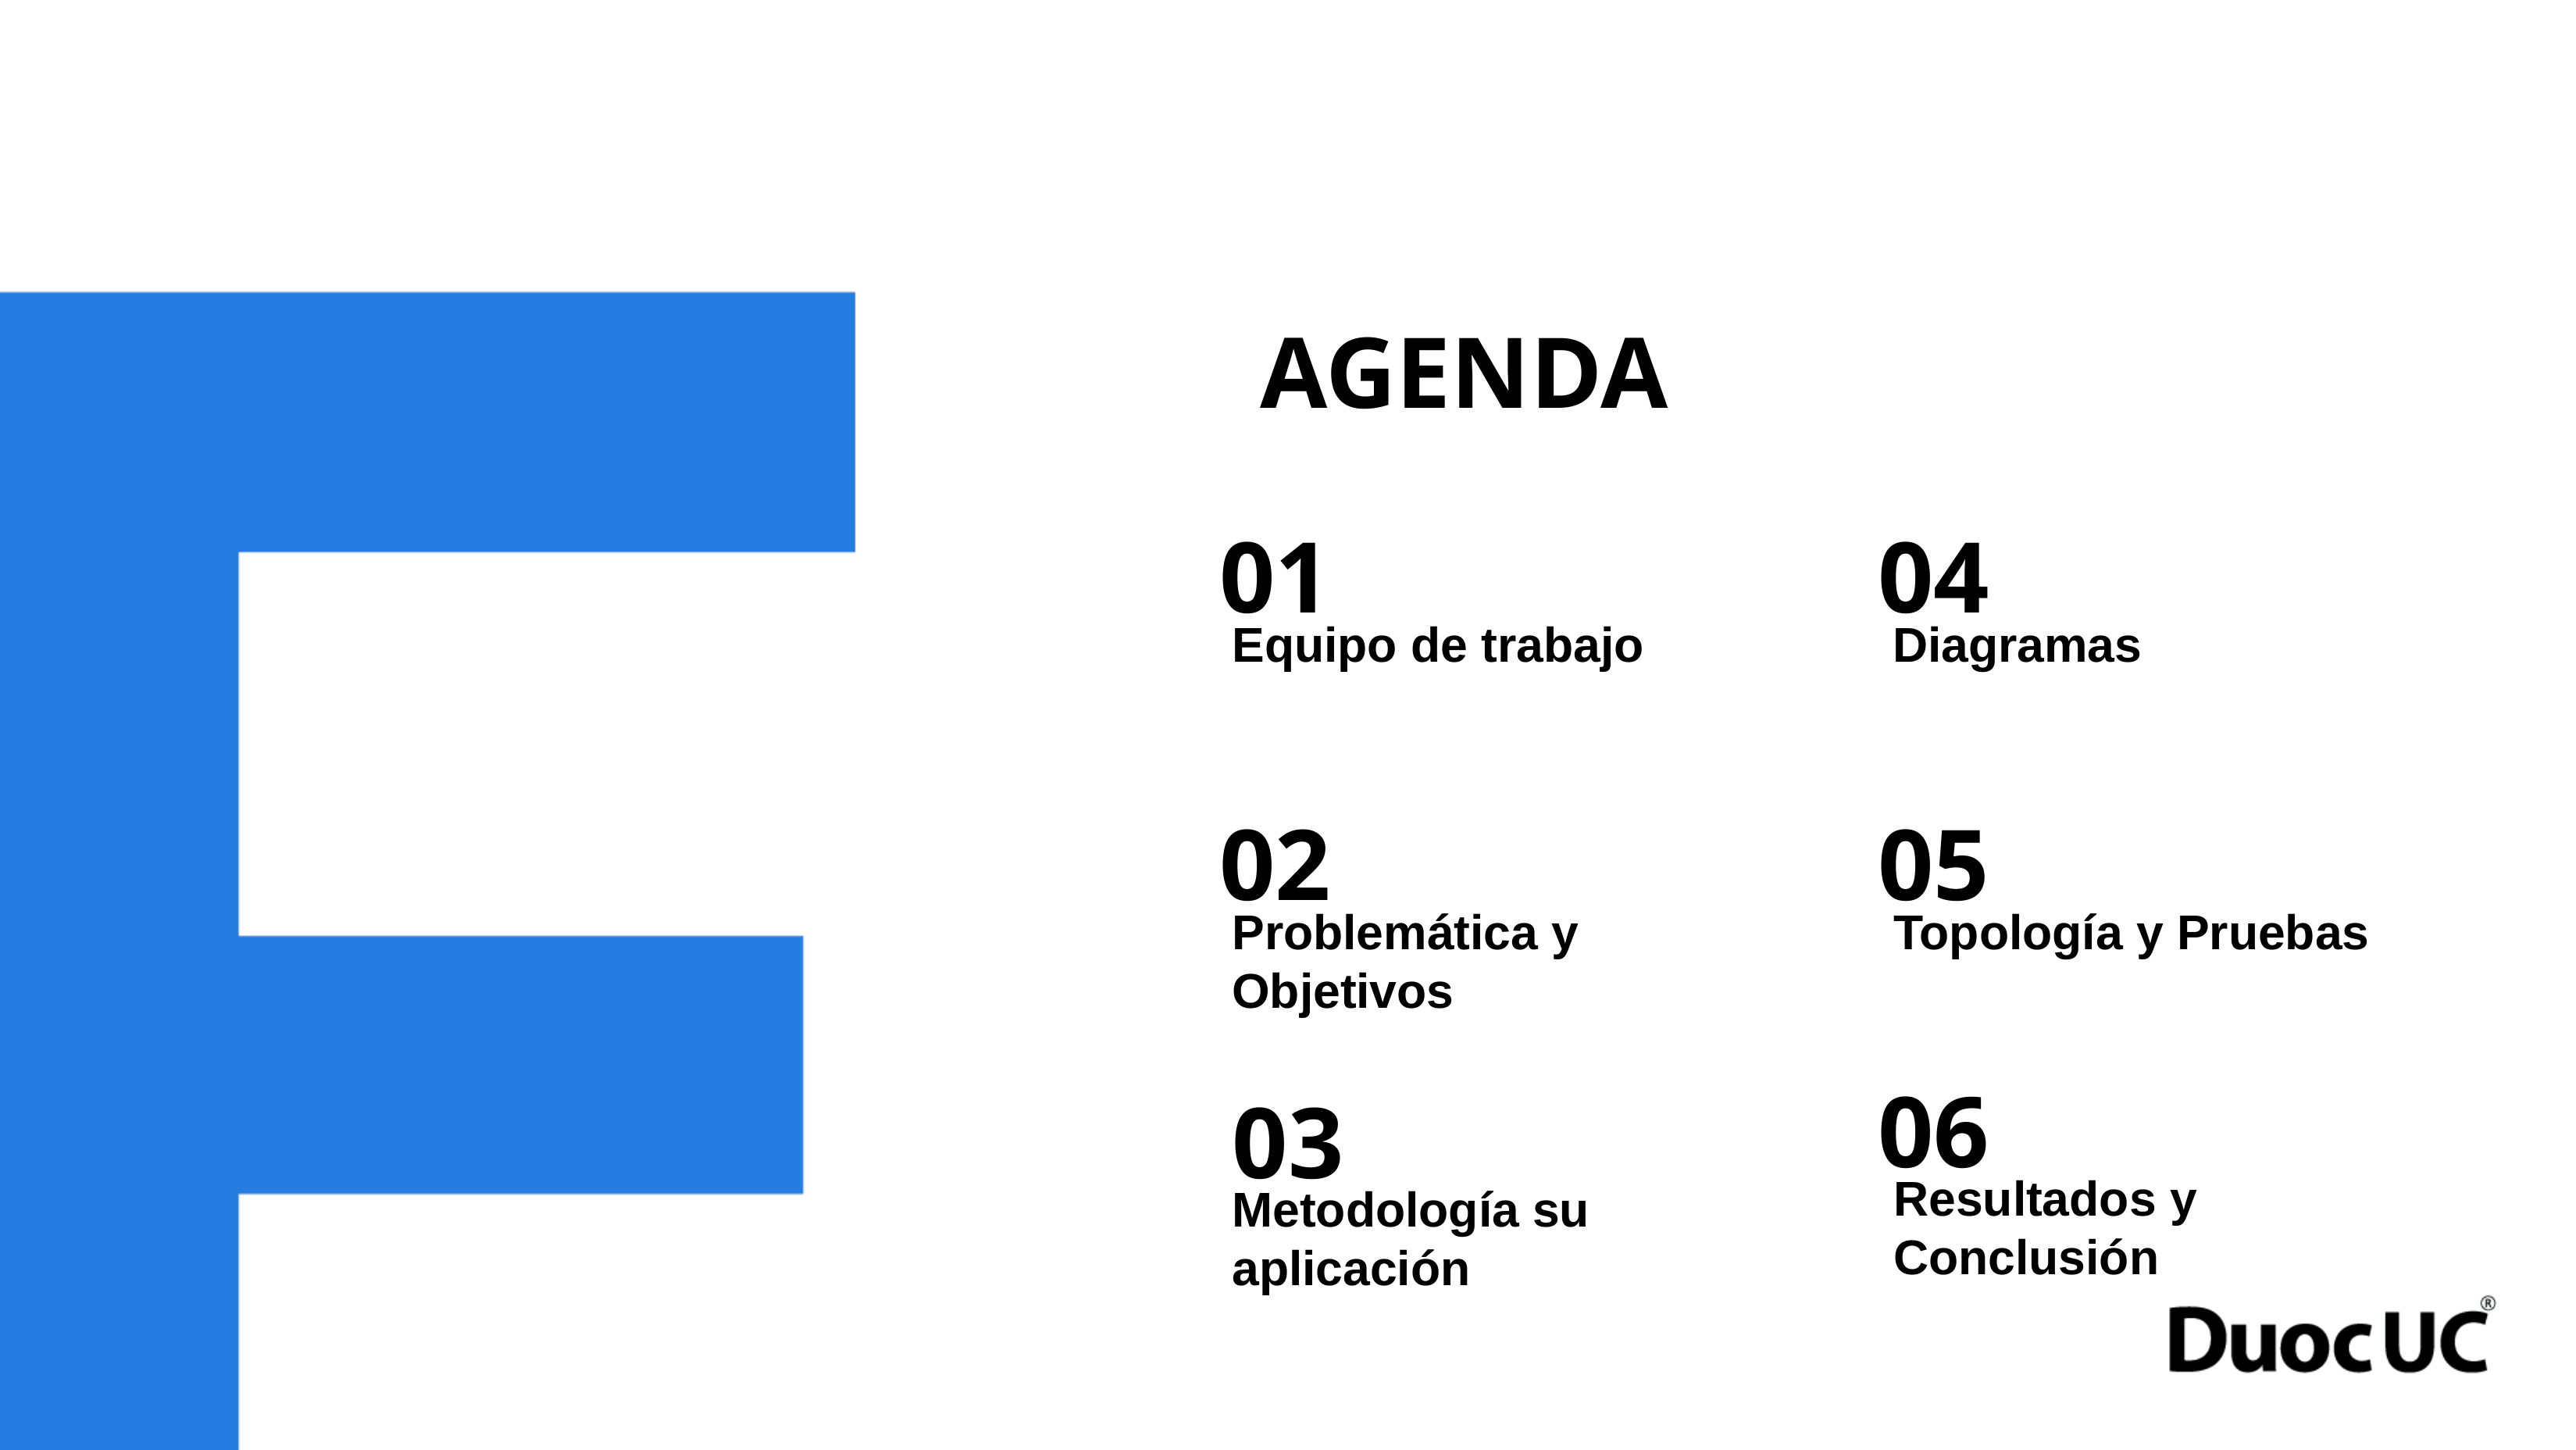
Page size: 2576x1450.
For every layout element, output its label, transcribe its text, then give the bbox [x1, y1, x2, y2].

text_box 01 [1219, 515, 1357, 633]
text_box 04 [1878, 515, 2015, 633]
picture [0, 0, 2576, 1450]
text_box Topología y Pruebas [1893, 900, 2430, 959]
text_box 05 [1878, 802, 2015, 920]
text_box AGENDA [1248, 305, 1680, 434]
text_box Diagramas [1893, 612, 2499, 672]
text_box Problemática y Objetivos [1232, 900, 1819, 1018]
text_box 02 [1219, 802, 1357, 920]
text_box 06 [1878, 1070, 2015, 1188]
text_box Equipo de trabajo [1232, 612, 1819, 672]
text_box Resultados y Conclusión [1893, 1167, 2430, 1285]
text_box Metodología su aplicación [1232, 1178, 1766, 1296]
text_box 03 [1232, 1080, 1369, 1198]
